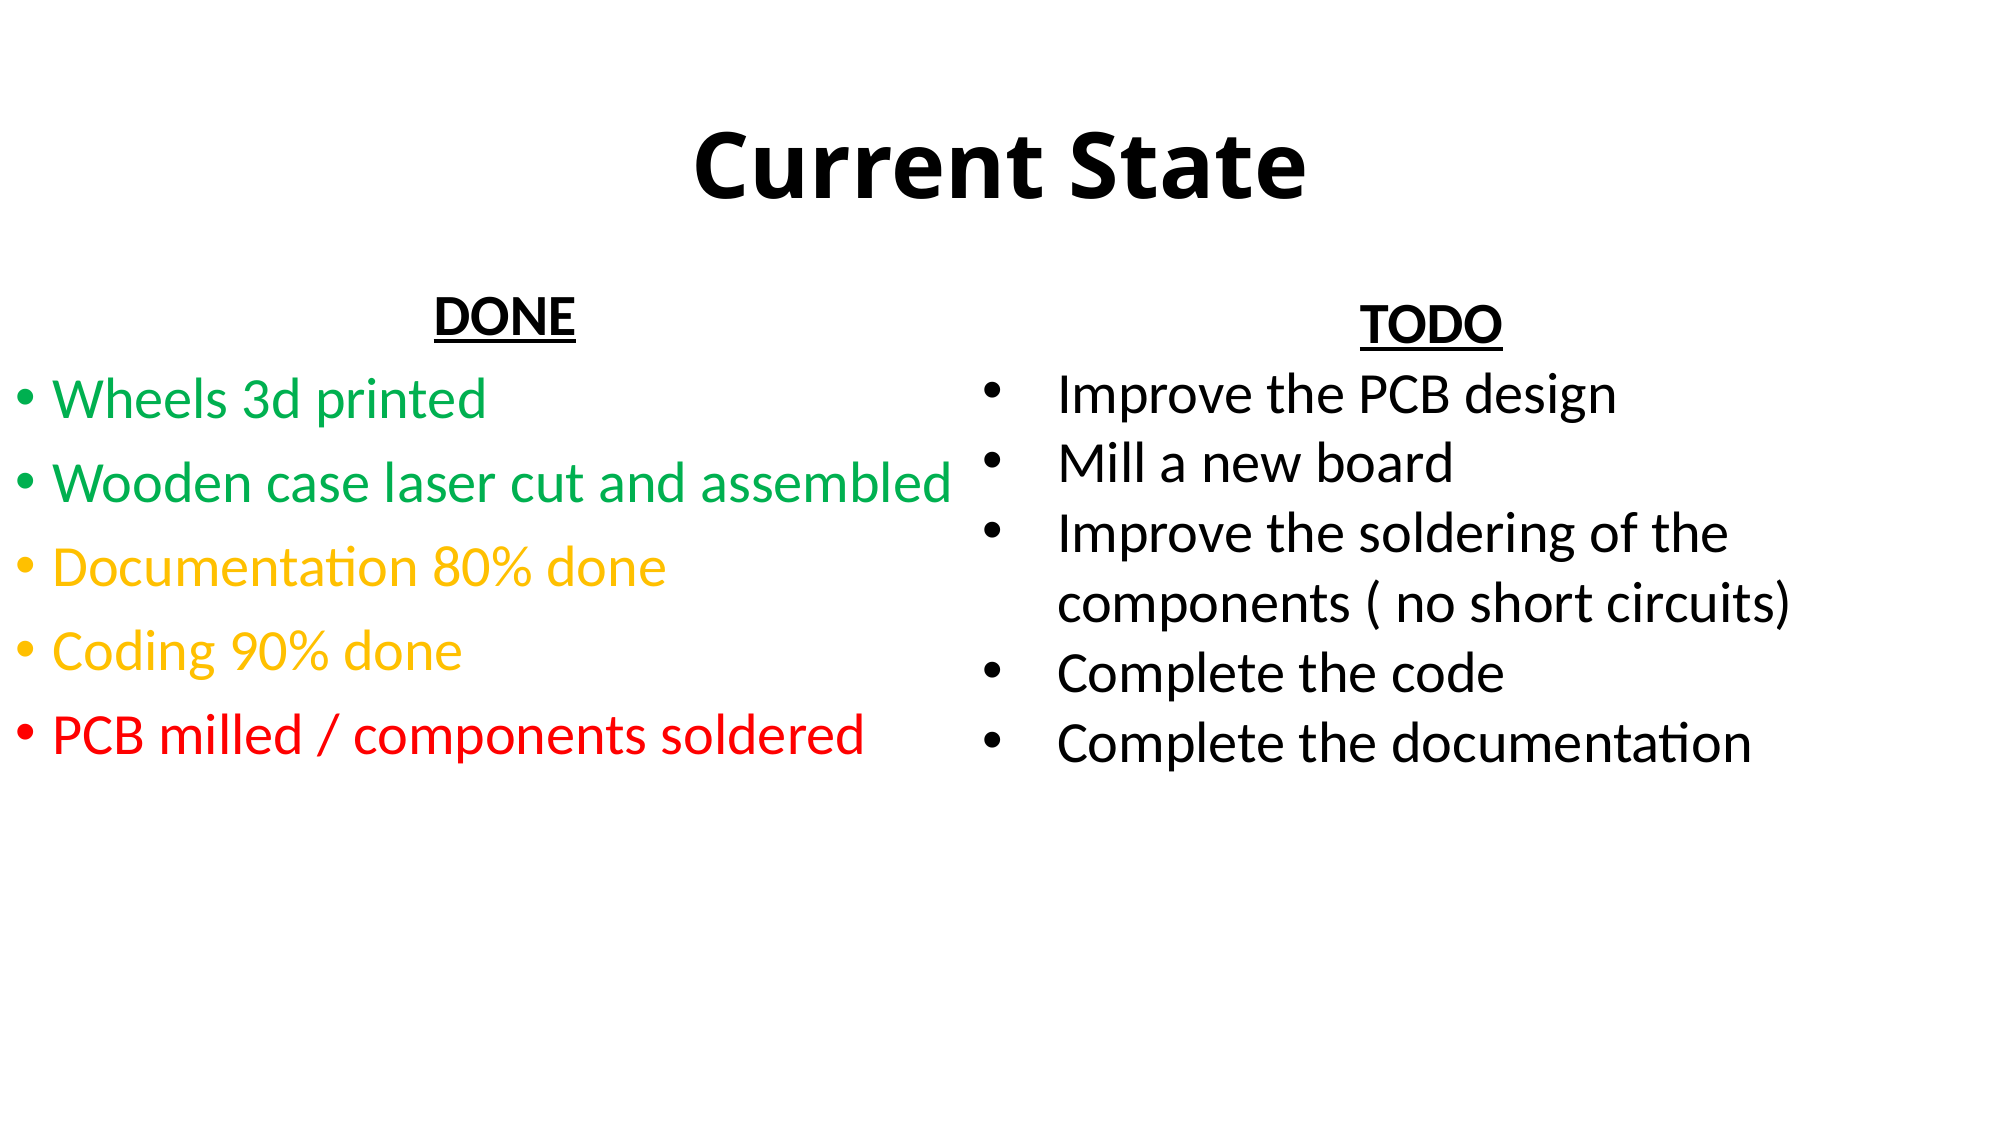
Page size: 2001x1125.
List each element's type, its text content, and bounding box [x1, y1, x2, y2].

title Current State [137, 59, 1863, 277]
list DONE Wheels 3d printed Wooden case laser cut and assembled Documentation 80% done Coding 90% done PCB milled / components soldered [0, 277, 1010, 992]
text_box TODO Improve the PCB design Mill a new board Improve the soldering of the components ( no short circuits) Complete the code Complete the documentation [967, 277, 1896, 782]
